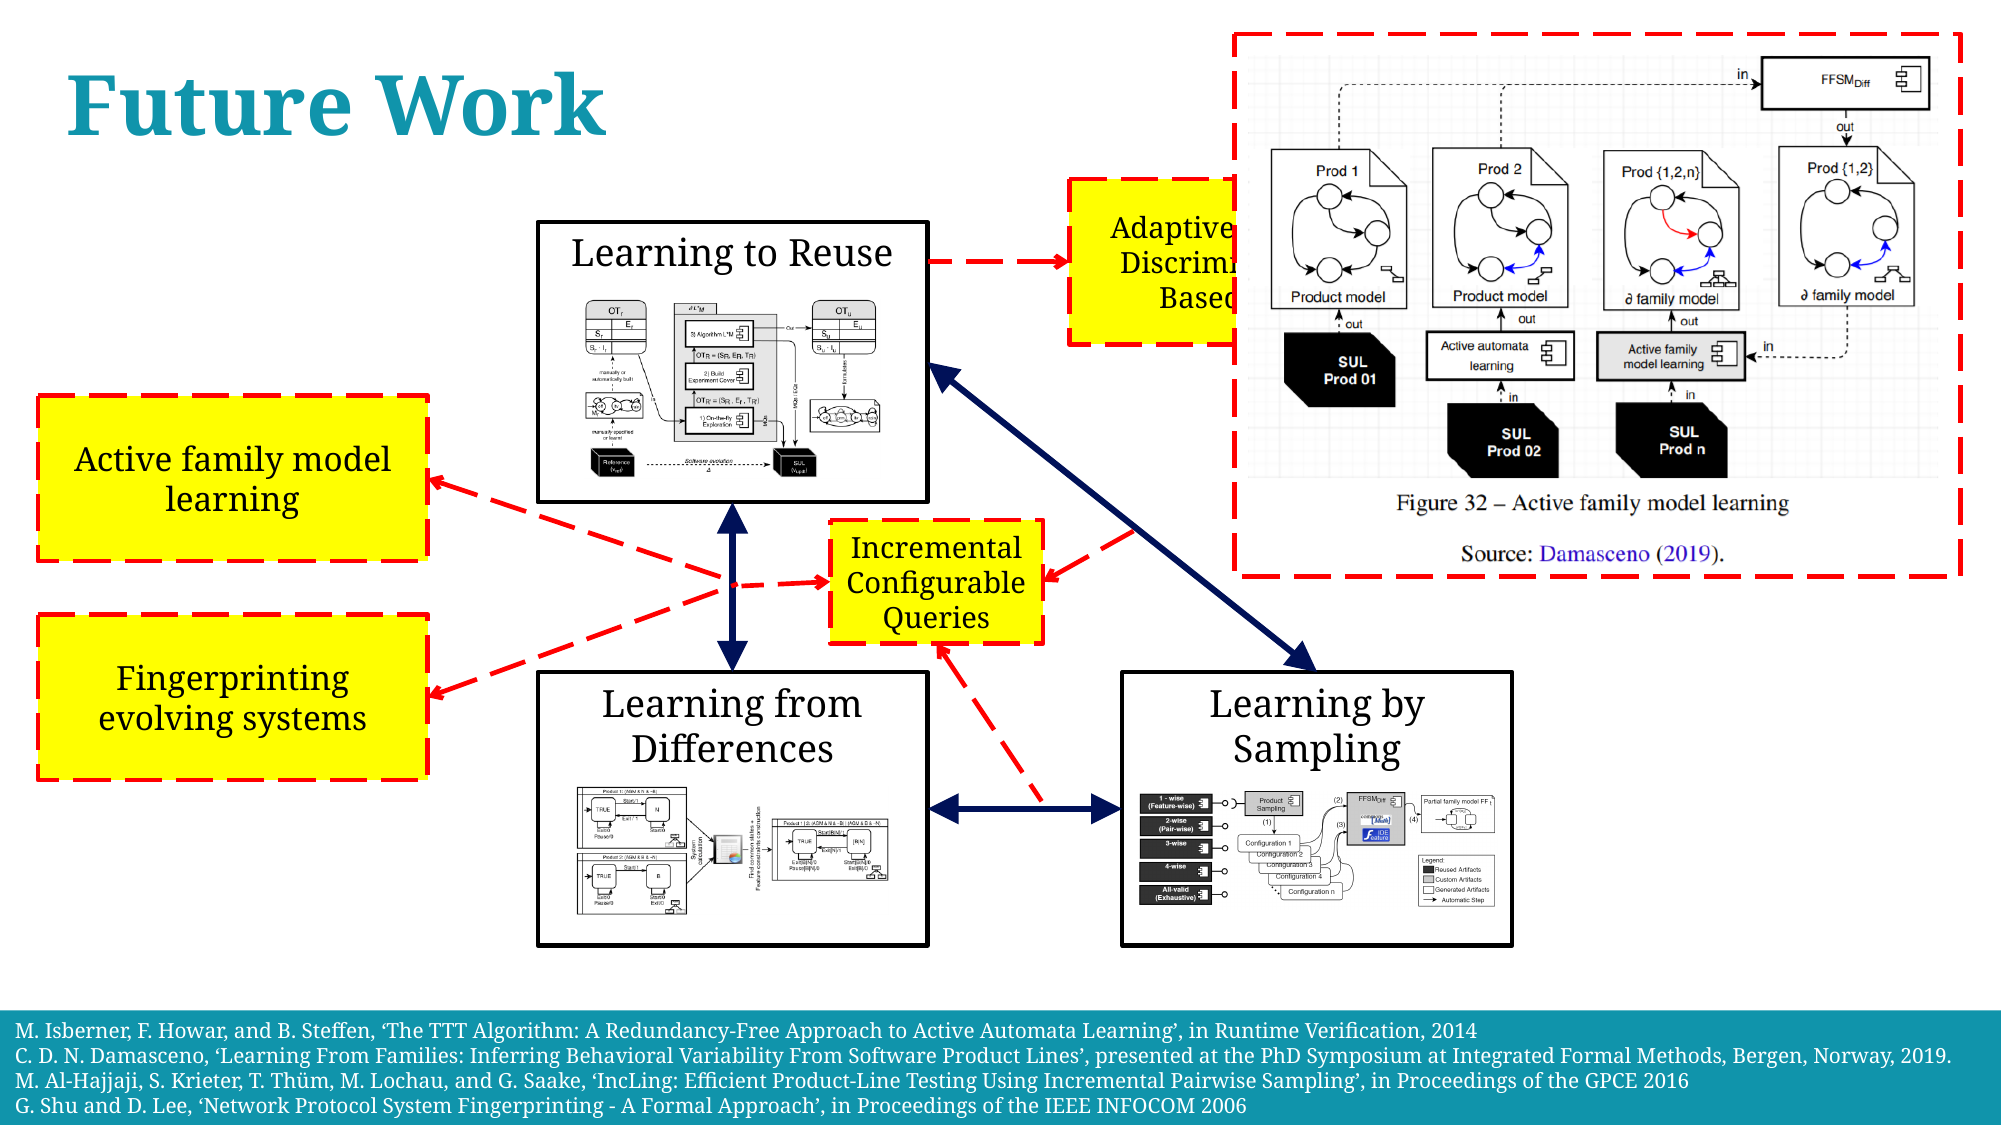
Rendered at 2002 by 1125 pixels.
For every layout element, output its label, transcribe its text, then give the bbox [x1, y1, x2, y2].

picture [584, 299, 881, 479]
text_box Learning to Reuse [536, 220, 930, 504]
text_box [741, 519, 1138, 802]
picture [1136, 791, 1498, 911]
slide_number 73 [1498, 1061, 1949, 1122]
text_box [37, 583, 738, 781]
title Future Work [66, 66, 1231, 138]
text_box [927, 178, 1231, 345]
picture [576, 786, 889, 916]
text_box Learning by Sampling [1120, 670, 1514, 948]
picture [1236, 35, 1959, 575]
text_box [37, 395, 730, 581]
text_box M. Isberner, F. Howar, and B. Steffen, ‘The TTT Algorithm: A Redundancy-Free Approach to Active Automata Learning’, in Runtime Verification, 2014 C. D. N. Damasceno, ‘Learning From Families: Inferring Behavioral Variability From Software Product Lines’, presented at the PhD Symposium at Integrated Formal Methods, Bergen, Norway, 2019. M. Al-Hajjaji, S. Krieter, T. Thüm, M. Lochau, and G. Saake, ‘IncLing: Efficient Product-Line Testing Using Incremental Pairwise Sampling’, in Proceedings of the GPCE 2016 G. Shu and D. Lee, ‘Network Protocol System Fingerprinting - A Formal Approach’, in Proceedings of the IEEE INFOCOM 2006 [0, 1010, 2001, 1125]
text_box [927, 361, 1318, 673]
text_box Learning from Differences [536, 788, 930, 948]
